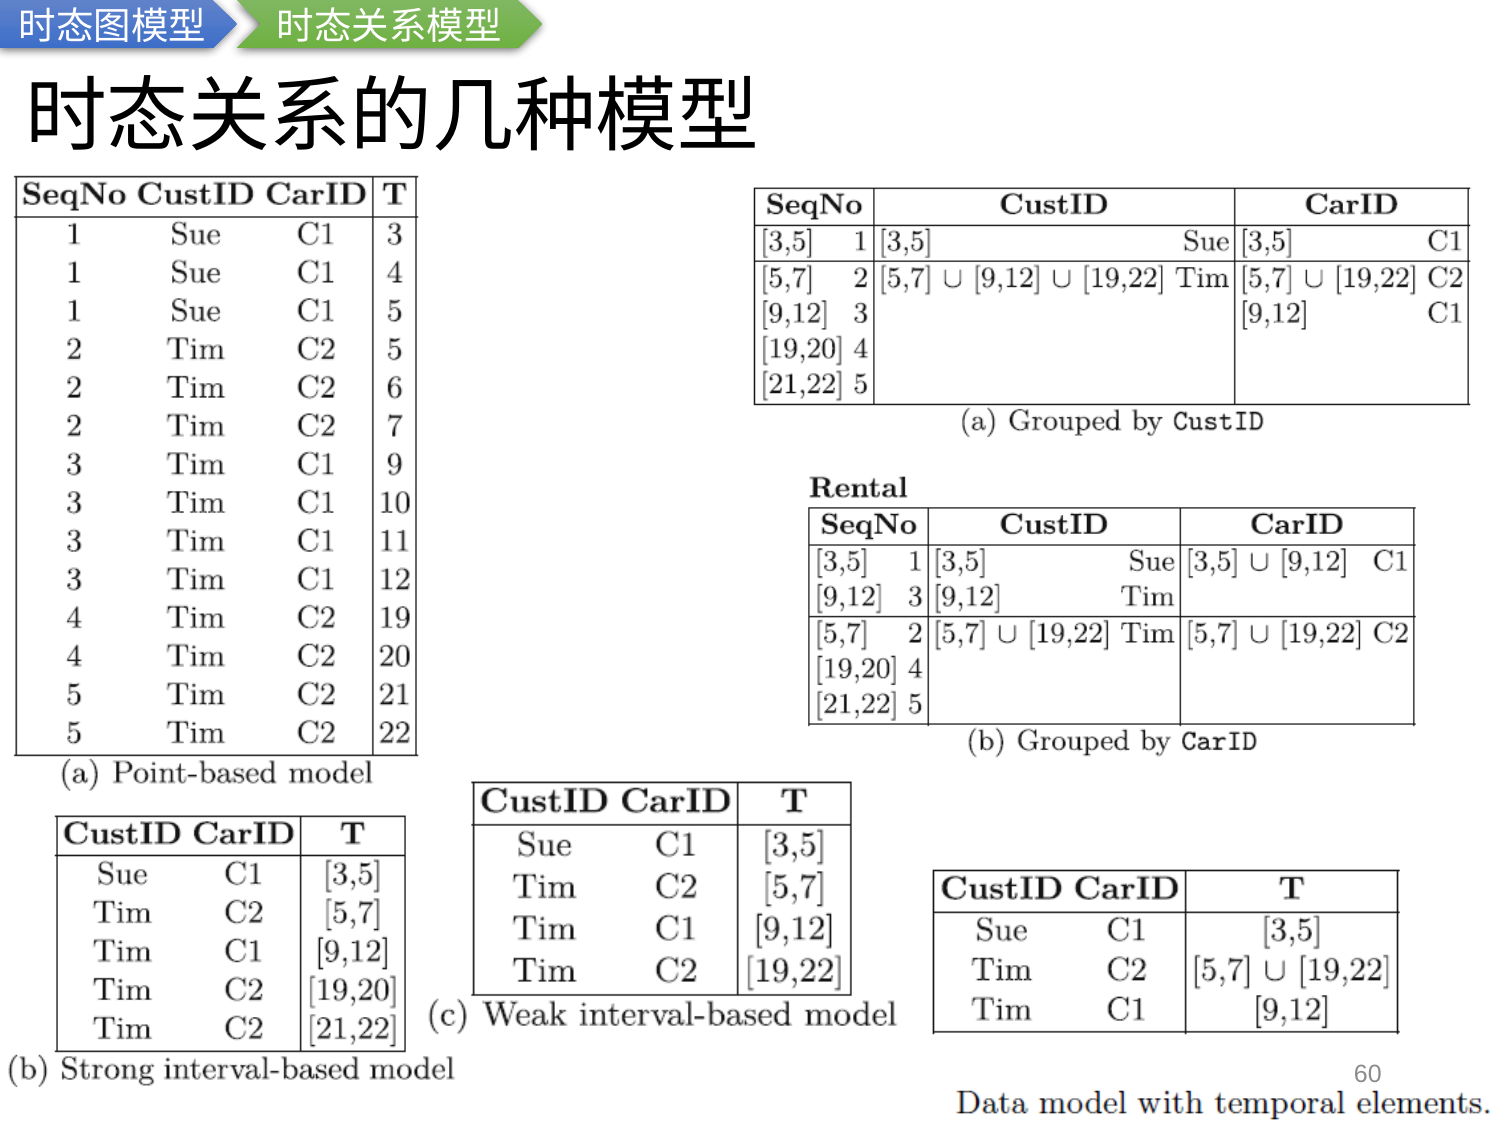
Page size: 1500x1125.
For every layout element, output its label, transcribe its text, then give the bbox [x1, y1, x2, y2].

picture [927, 864, 1500, 1121]
picture [0, 169, 907, 1090]
title 时态关系的几种模型 [10, 65, 1397, 170]
text_box 时态关系模型 [236, 0, 543, 49]
text_box 时态图模型 [0, 0, 237, 49]
picture [749, 187, 1473, 762]
